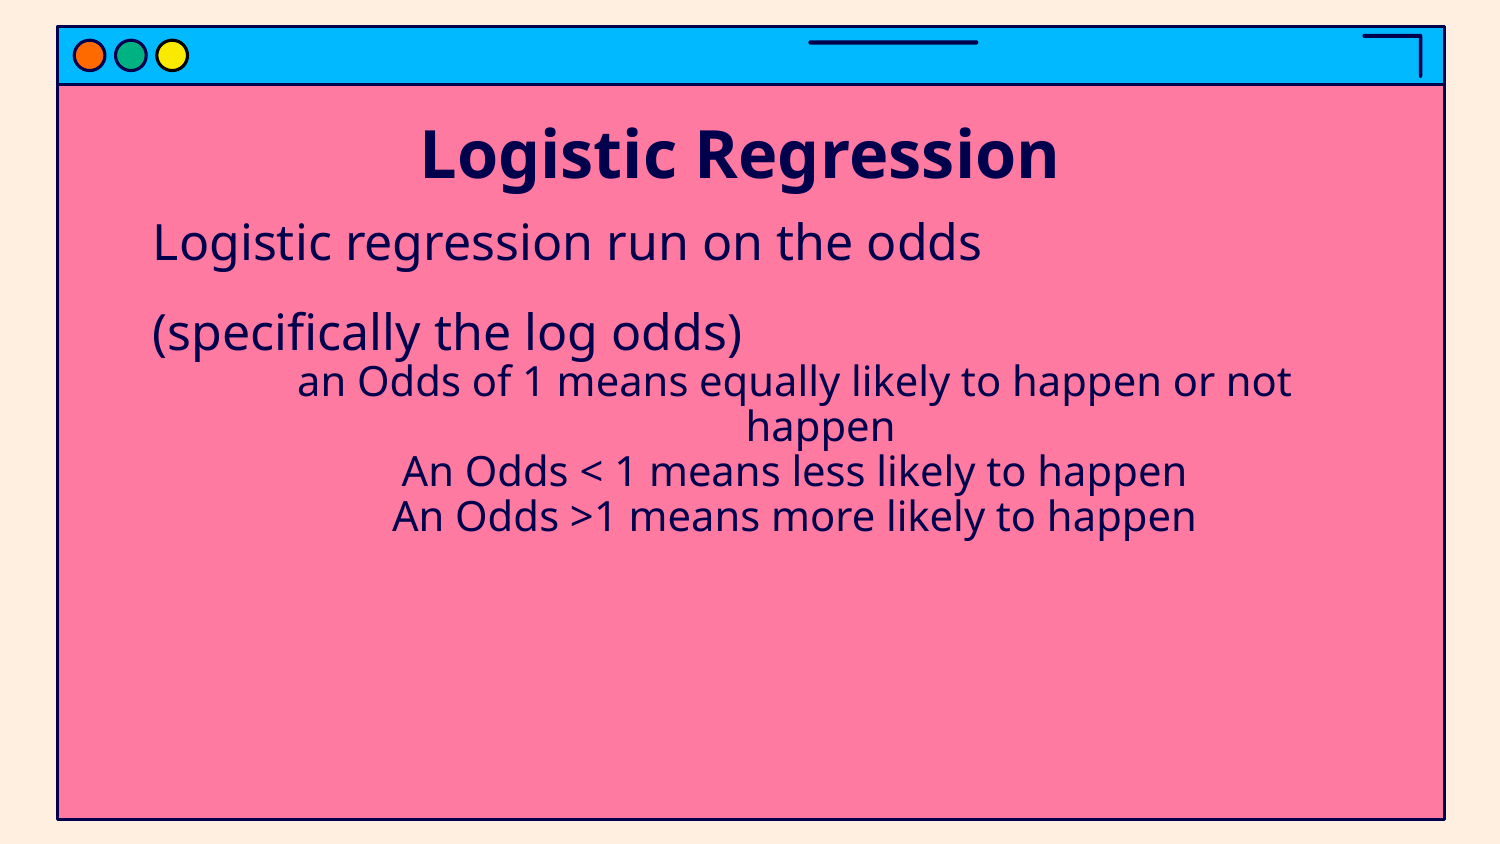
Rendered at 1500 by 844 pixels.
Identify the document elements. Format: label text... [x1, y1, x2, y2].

title Logistic Regression [114, 96, 1383, 191]
